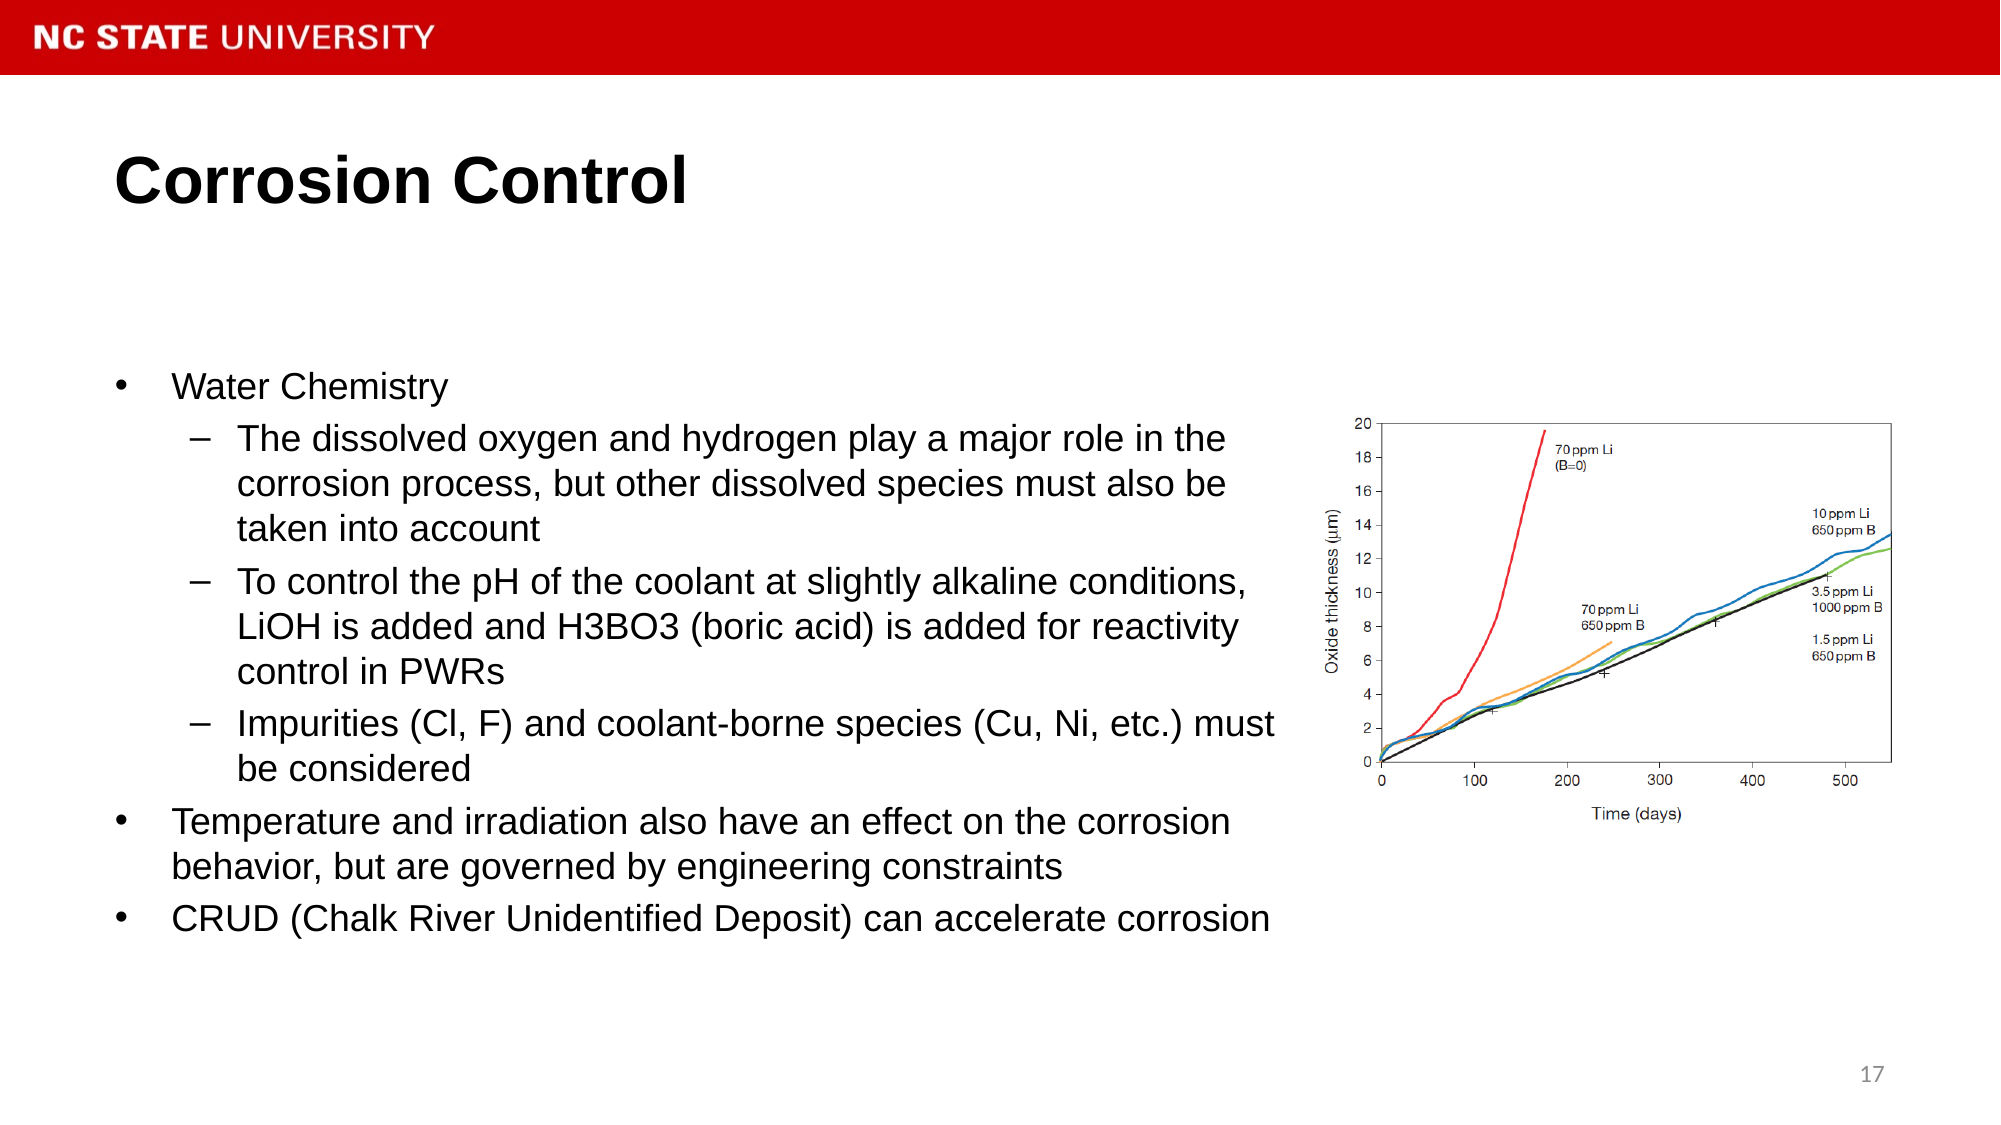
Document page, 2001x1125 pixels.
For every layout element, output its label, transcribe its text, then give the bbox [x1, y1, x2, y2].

picture [1322, 400, 1902, 832]
slide_number 17 [1433, 1042, 1900, 1103]
list Water Chemistry The dissolved oxygen and hydrogen play a major role in the corrosion process, but other dissolved species must also be taken into account To control the pH of the coolant at slightly alkaline conditions, LiOH is added and H3BO3 (boric acid) is added for reactivity control in PWRs Impurities (Cl, F) and coolant-borne species (Cu, Ni, etc.) must be considered Temperature and irradiation also have an effect on the corrosion behavior, but are governed by engineering constraints CRUD (Chalk River Unidentified Deposit) can accelerate corrosion [99, 354, 1323, 1005]
title Corrosion Control [99, 88, 1900, 265]
picture [0, 0, 2000, 75]
